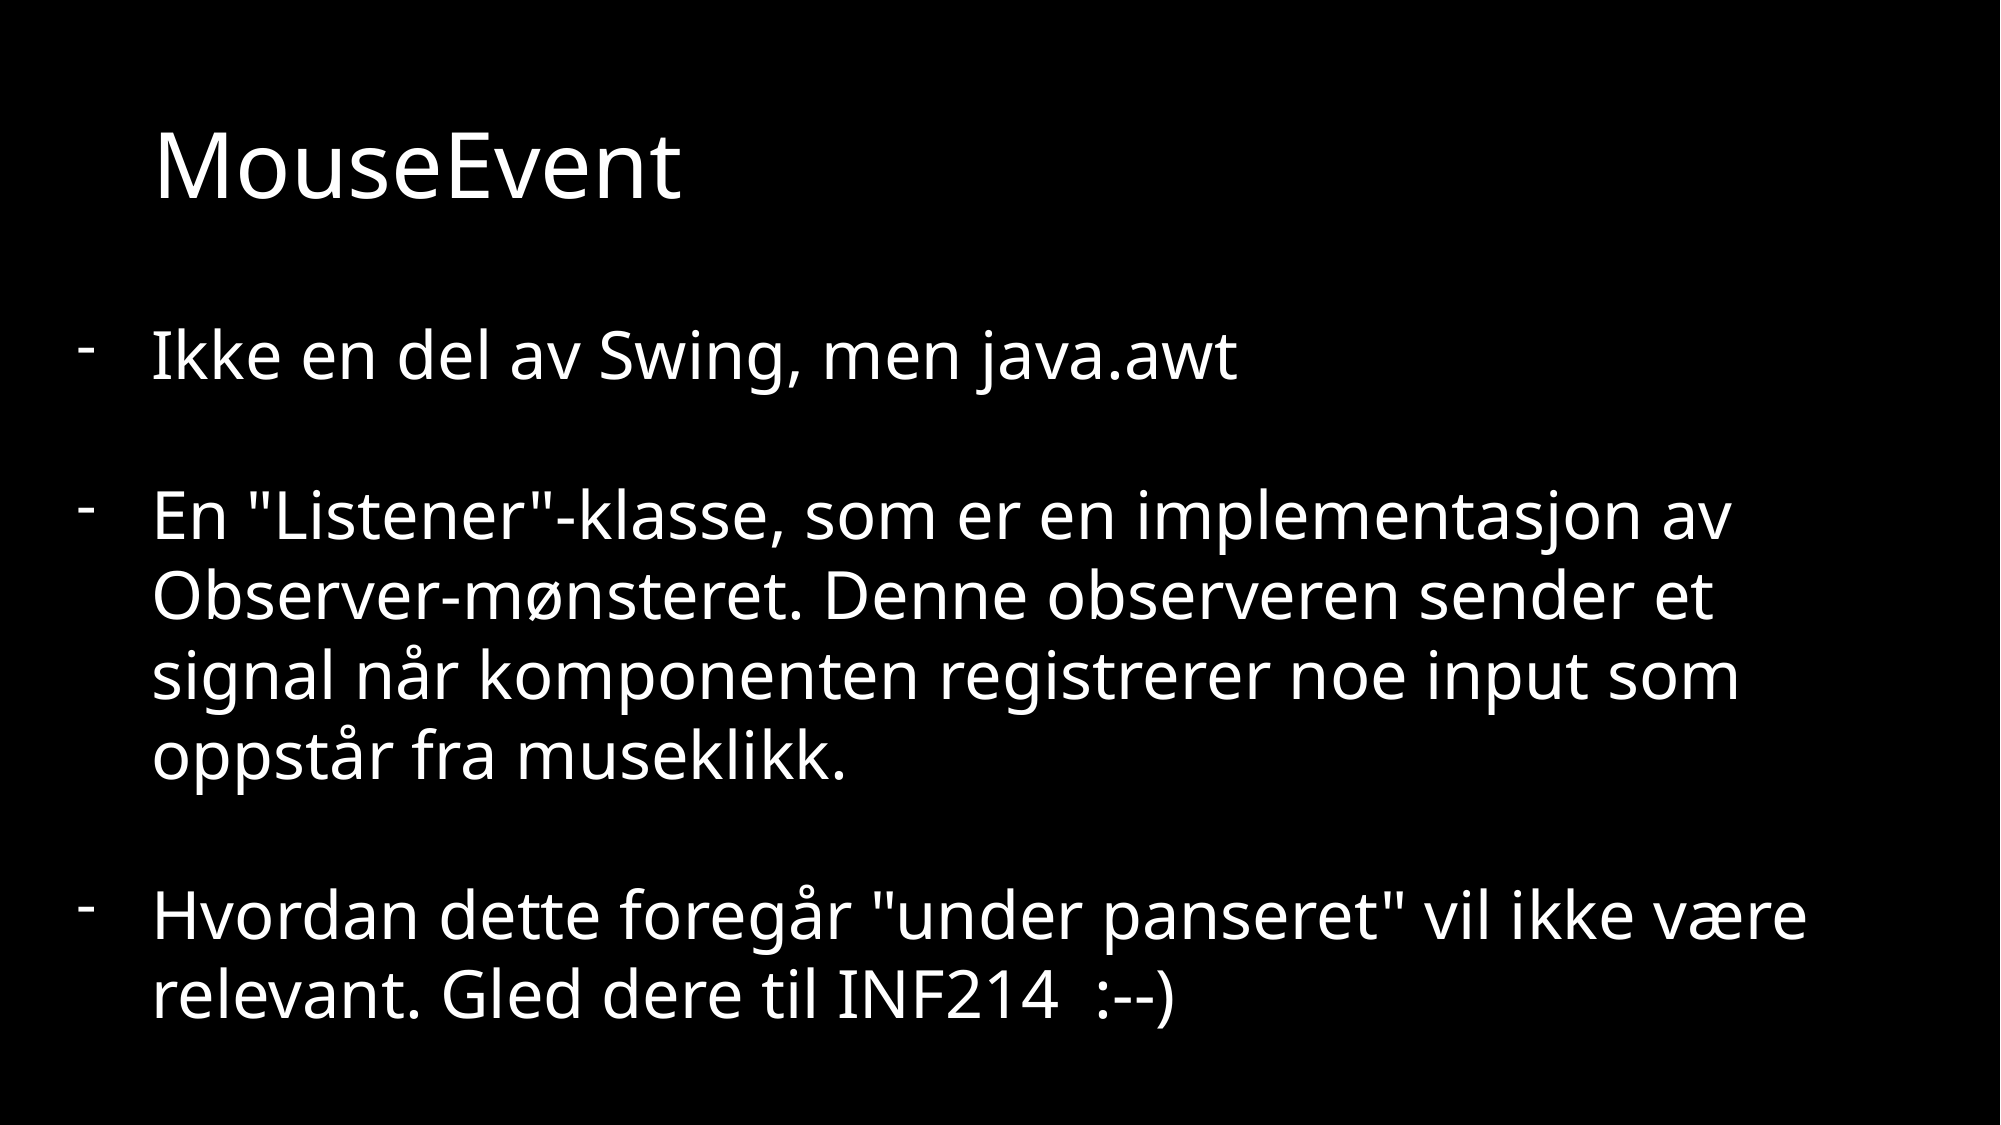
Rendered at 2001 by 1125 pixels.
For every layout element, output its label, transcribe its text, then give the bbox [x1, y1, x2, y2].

text_box Ikke en del av Swing, men java.awt En "Listener"-klasse, som er en implementasjon av Observer-mønsteret. Denne observeren sender et signal når komponenten registrerer noe input som oppstår fra museklikk. Hvordan dette foregår "under panseret" vil ikke være relevant. Gled dere til INF214 :--) [61, 305, 1901, 1040]
title MouseEvent [137, 59, 1863, 278]
